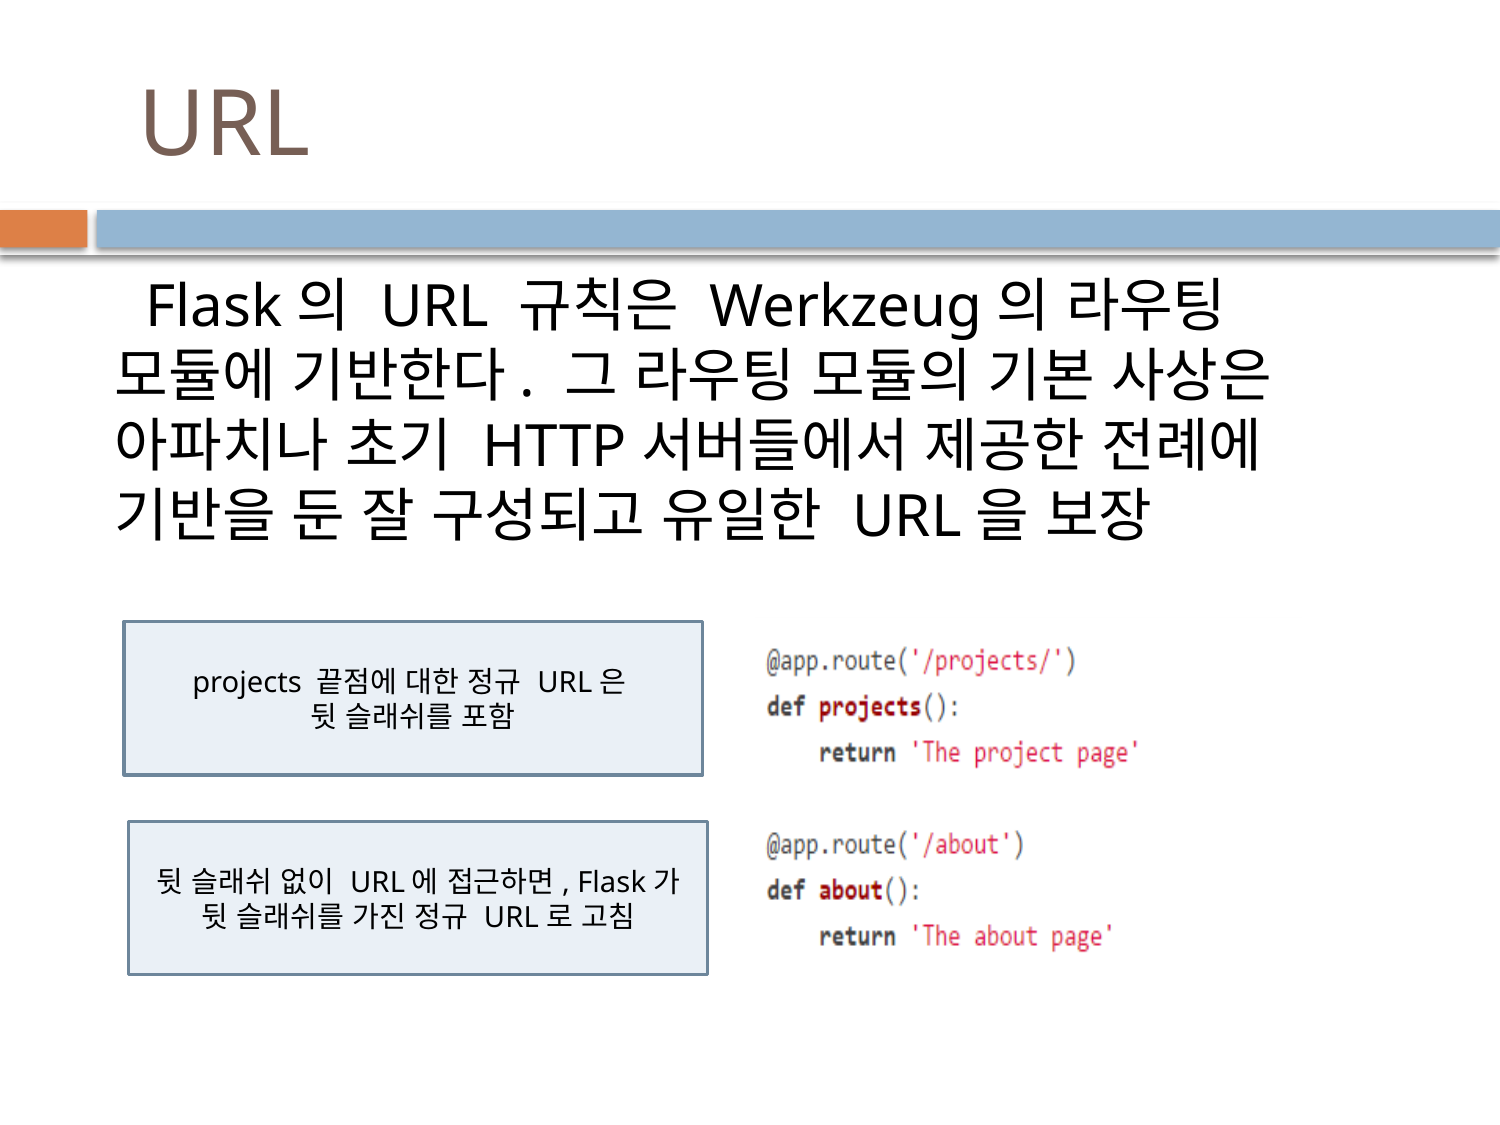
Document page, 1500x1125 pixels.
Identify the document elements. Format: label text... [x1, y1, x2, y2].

text_box Flask의 URL 규칙은 Werkzeug의 라우팅 모듈에 기반한다. 그 라우팅 모듈의 기본 사상은 아파치나 초기 HTTP서버들에서 제공한 전례에 기반을 둔 잘 구성되고 유일한 URL을 보장 [100, 261, 1412, 556]
title URL [100, 37, 1438, 200]
text_box 뒷 슬래쉬 없이 URL에 접근하면, Flask가 뒷 슬래쉬를 가진 정규 URL로 고침 [127, 820, 709, 976]
text_box projects 끝점에 대한 정규 URL은 뒷 슬래쉬를 포함 [122, 620, 704, 777]
picture [755, 616, 1302, 972]
